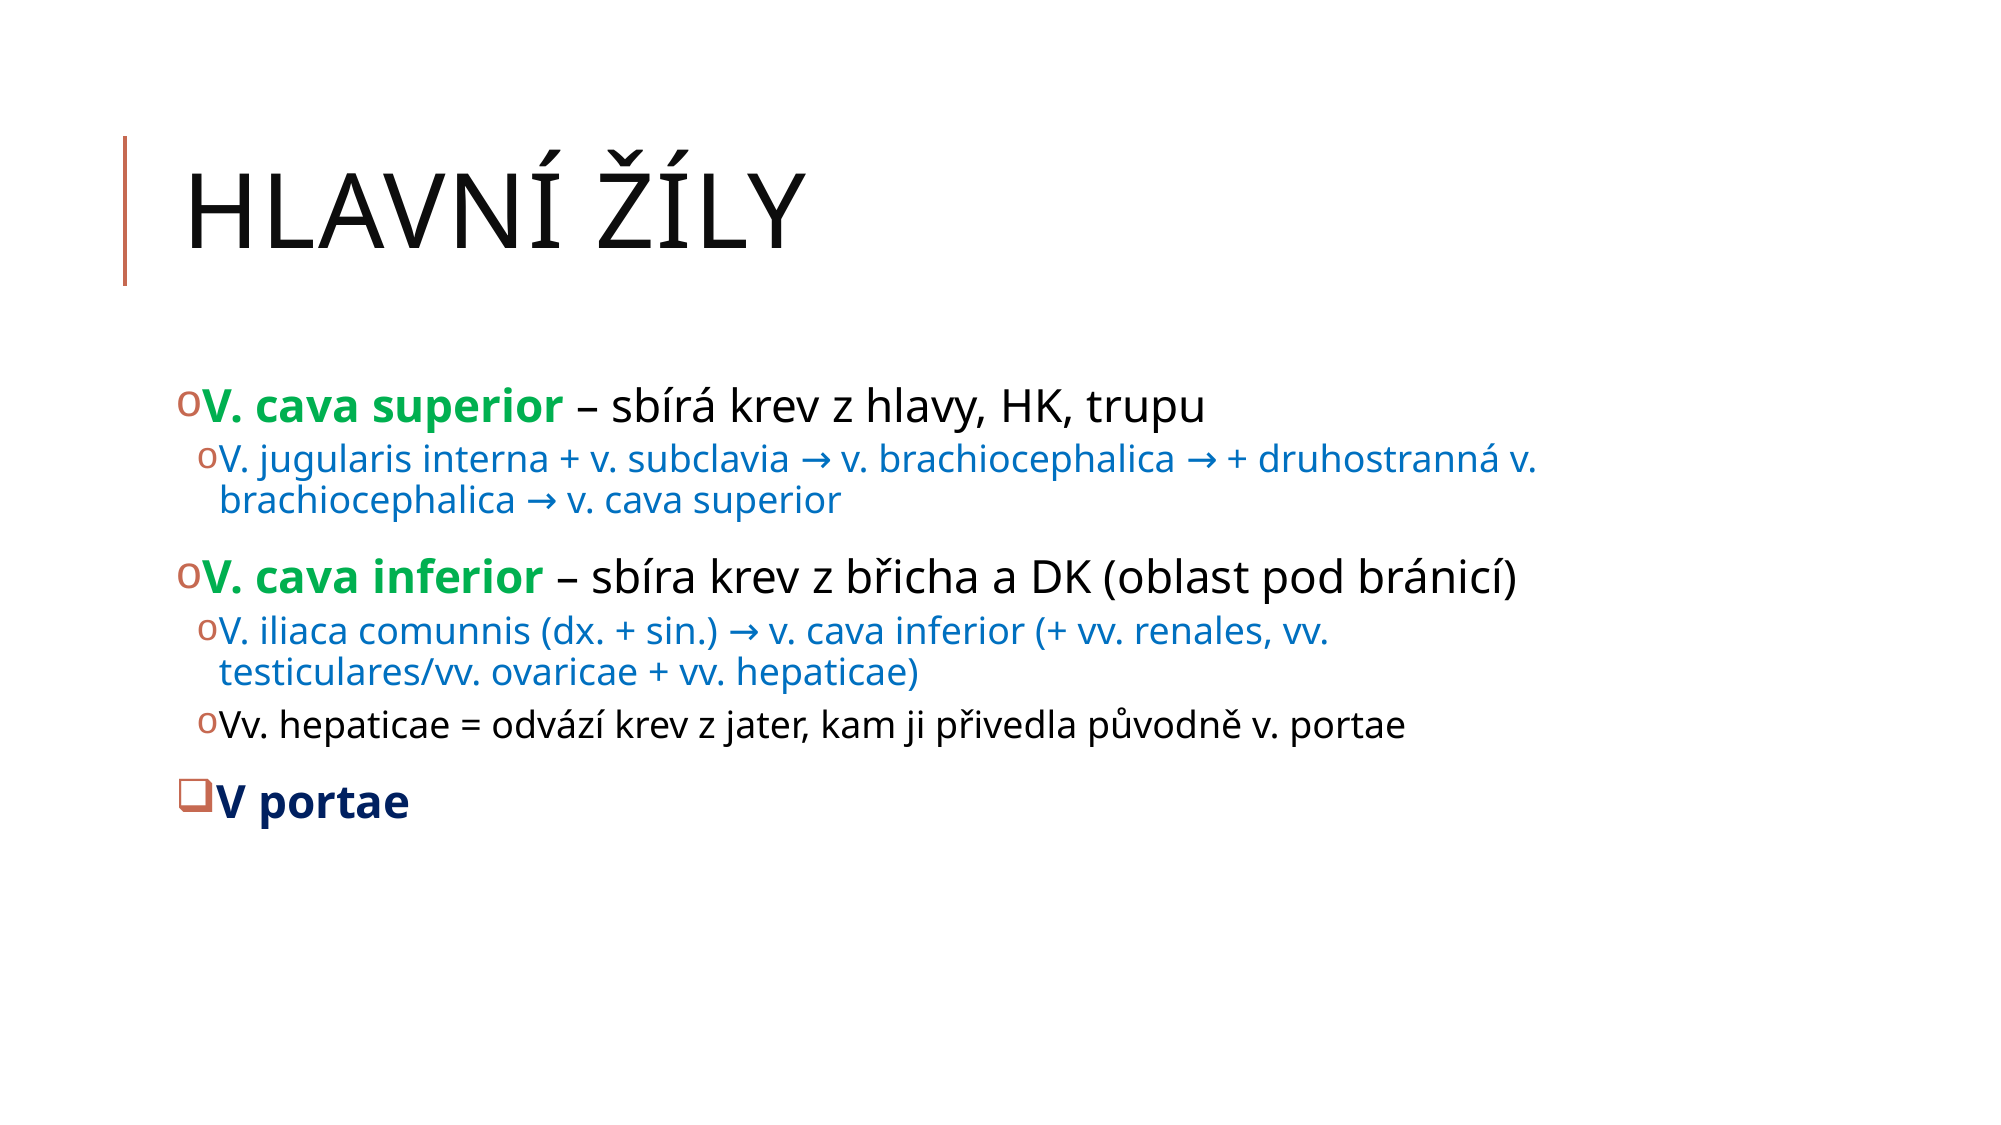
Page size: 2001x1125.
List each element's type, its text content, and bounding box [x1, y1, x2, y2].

title HLAVNÍ ŽÍLY [168, 96, 1763, 342]
list V. cava superior – sbírá krev z hlavy, HK, trupu V. jugularis interna + v. subclavia → v. brachiocephalica → + druhostranná v. brachiocephalica → v. cava superior V. cava inferior – sbíra krev z břicha a DK (oblast pod bránicí) V. iliaca comunnis (dx. + sin.) → v. cava inferior (+ vv. renales, vv. testiculares/vv. ovaricae + vv. hepaticae) Vv. hepaticae = odvází krev z jater, kam ji přivedla původně v. portae V portae [168, 375, 1592, 1035]
